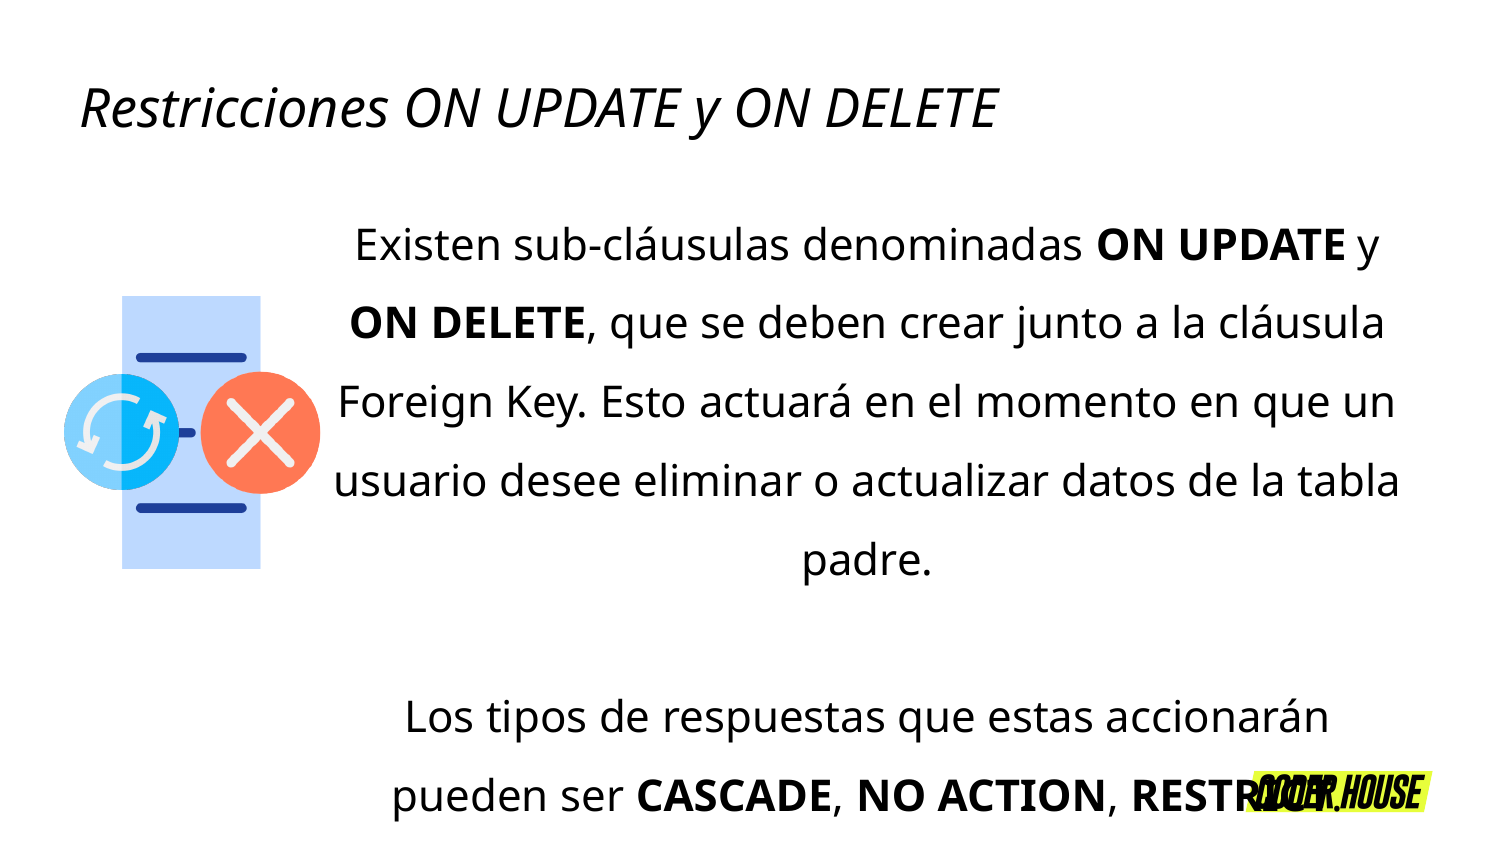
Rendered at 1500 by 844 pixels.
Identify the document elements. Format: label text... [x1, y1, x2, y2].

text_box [64, 296, 356, 569]
picture [1241, 764, 1437, 819]
text_box Existen sub-cláusulas denominadas ON UPDATE y ON DELETE, que se deben crear junto a la cláusula Foreign Key. Esto actuará en el momento en que un usuario desee eliminar o actualizar datos de la tabla padre. Los tipos de respuestas que estas accionarán pueden ser CASCADE, NO ACTION, RESTRICT. [305, 175, 1436, 744]
text_box Restricciones ON UPDATE y ON DELETE [64, 58, 1437, 175]
